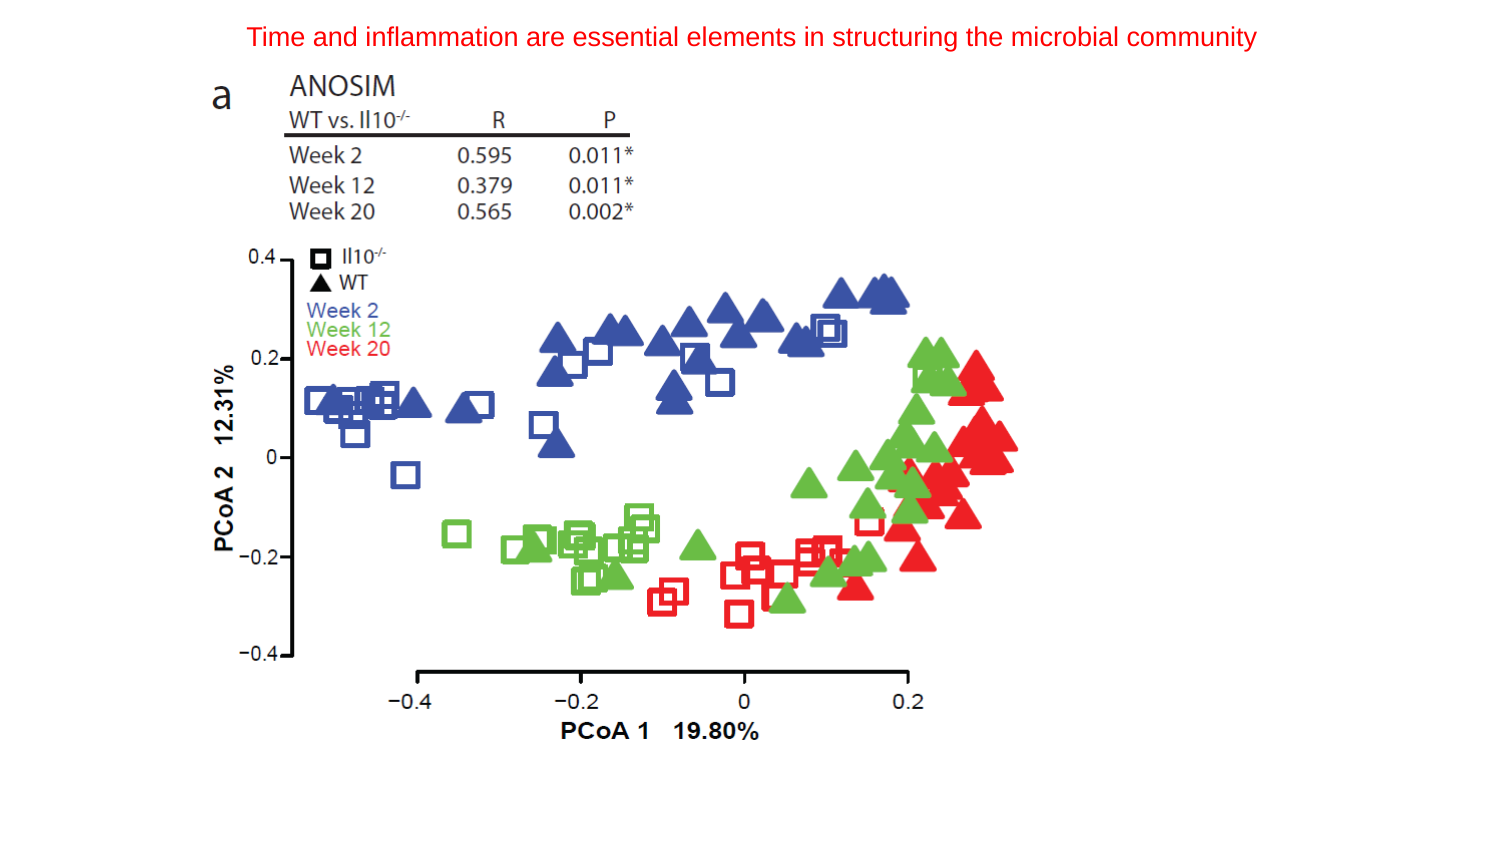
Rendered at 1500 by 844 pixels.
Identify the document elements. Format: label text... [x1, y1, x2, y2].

text_box Time and inflammation are essential elements in structuring the microbial community [231, 12, 1272, 60]
picture [199, 71, 1088, 748]
